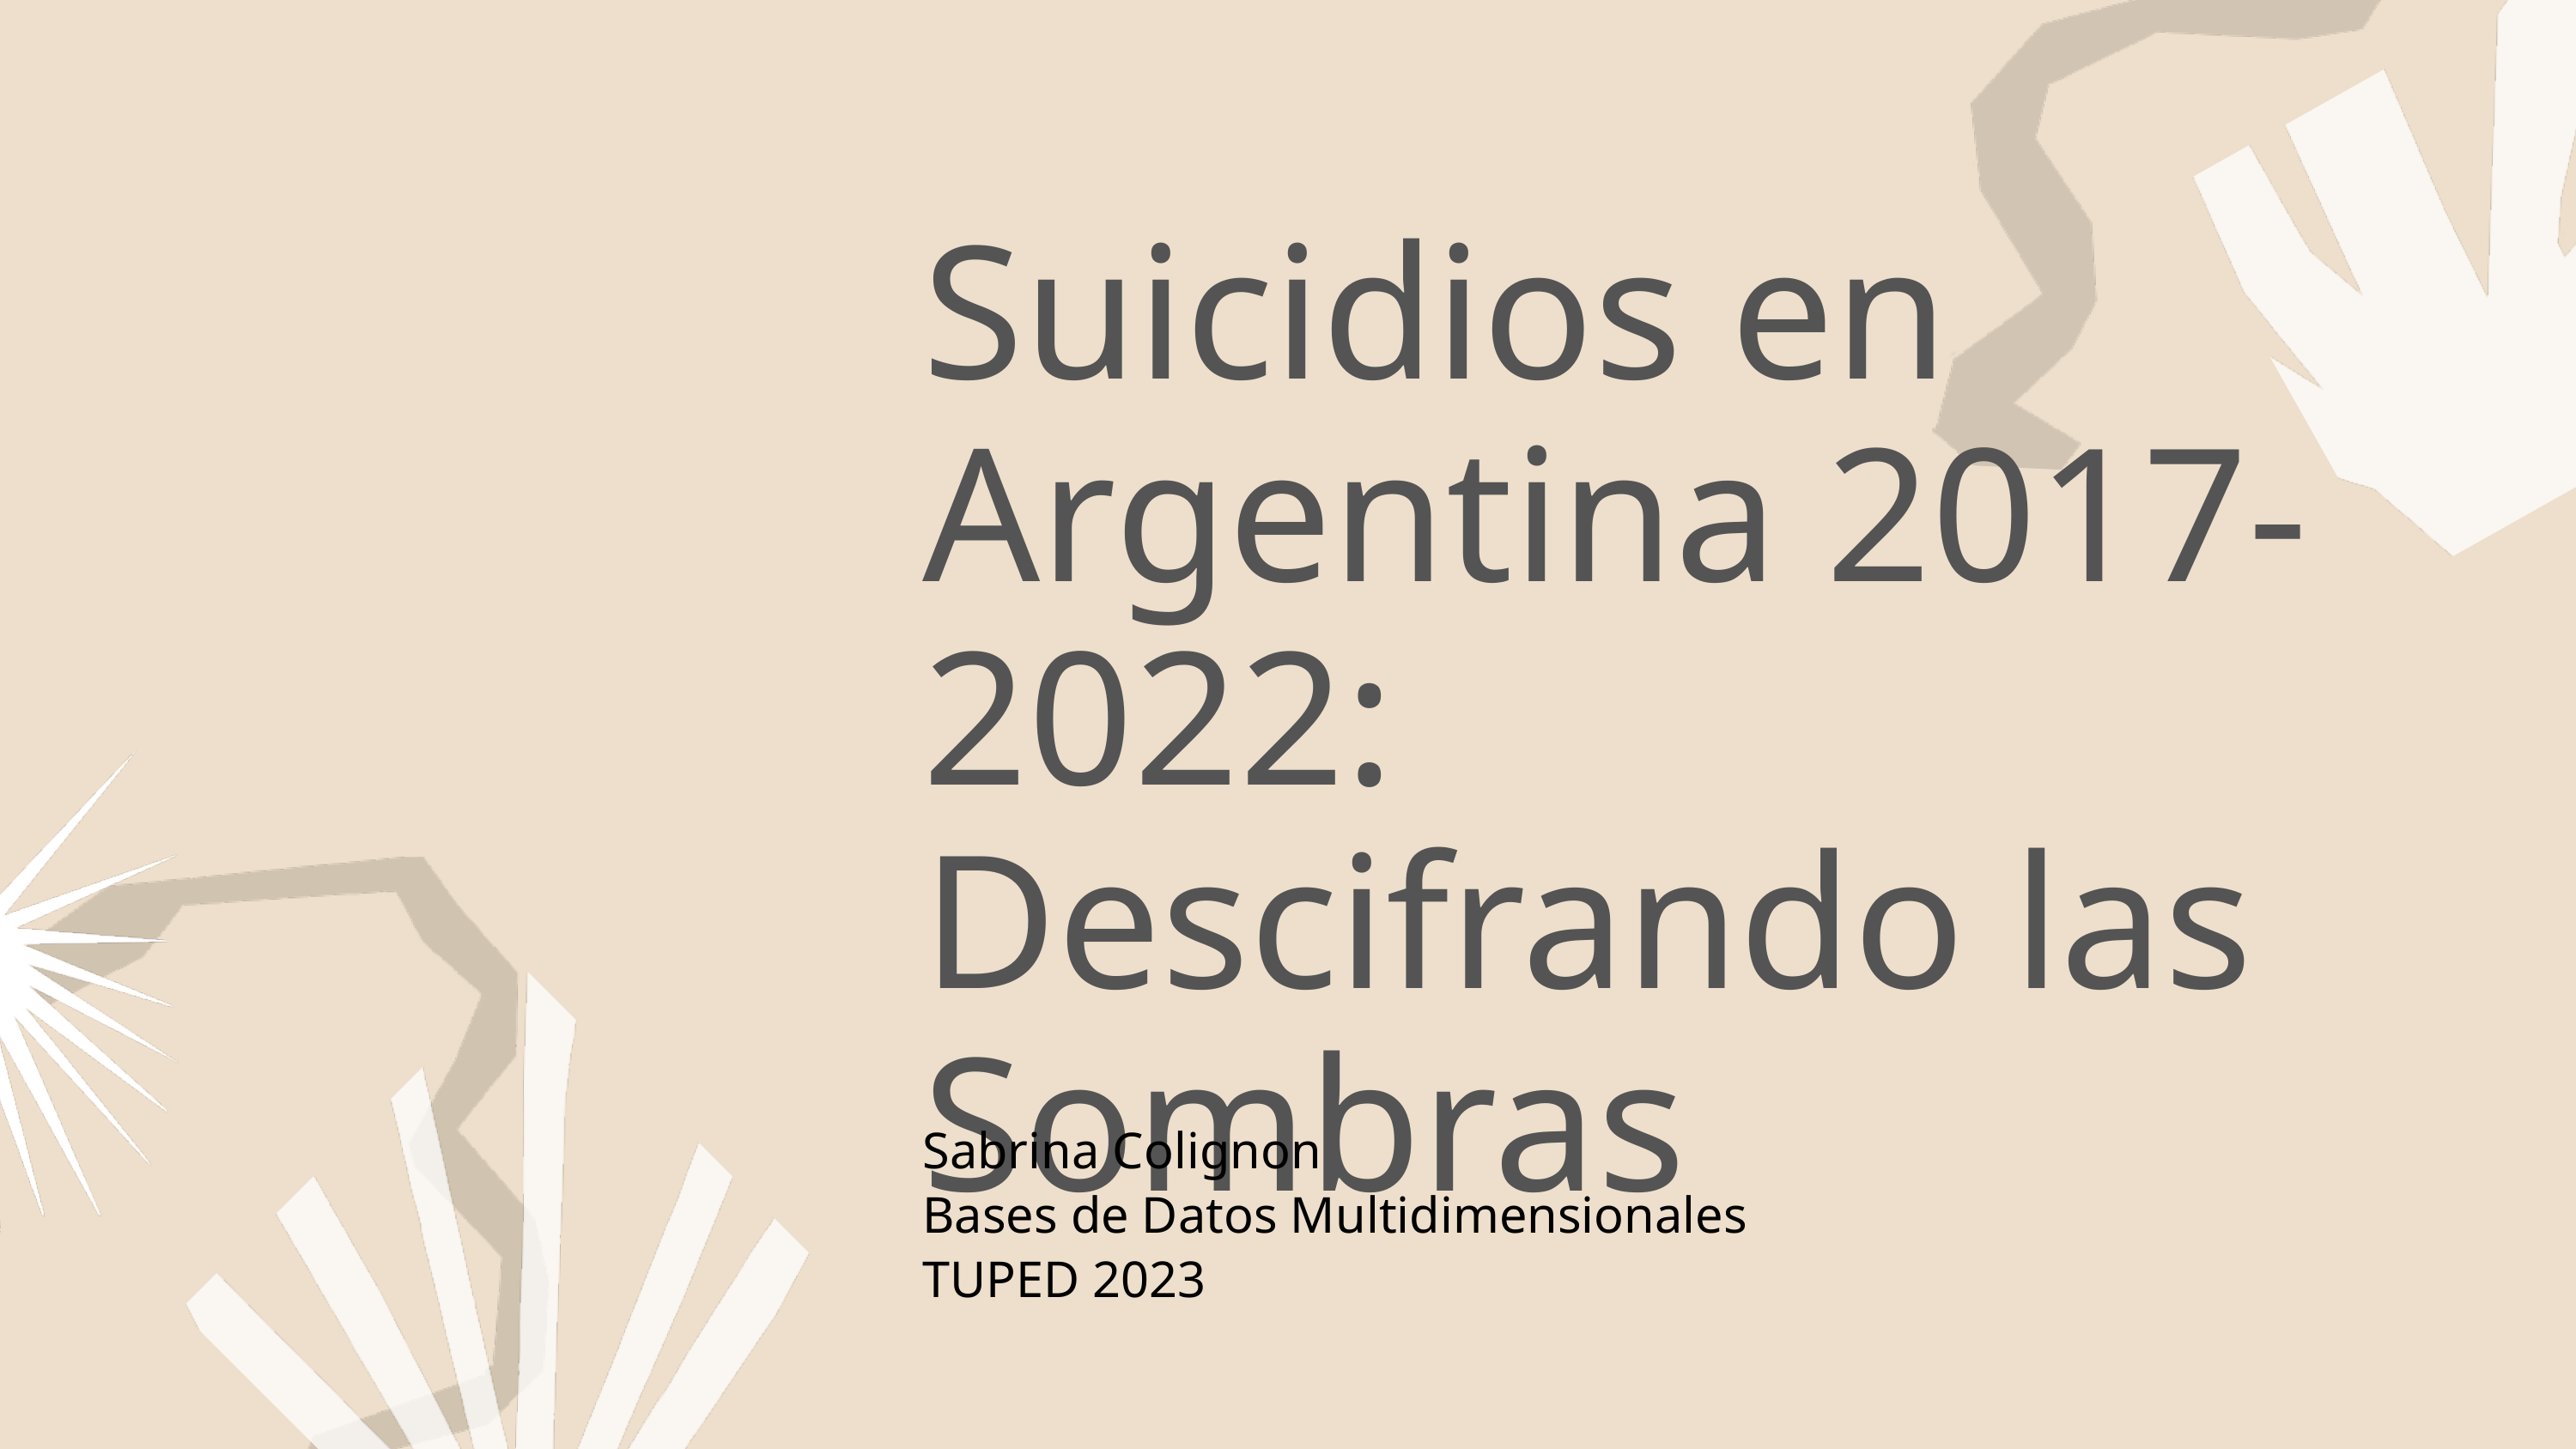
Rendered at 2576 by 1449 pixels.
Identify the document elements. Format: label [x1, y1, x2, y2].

text_box [2174, 0, 2576, 549]
text_box [0, 743, 179, 1252]
text_box [922, 211, 2464, 1305]
text_box [2565, 488, 2576, 495]
text_box [1942, 0, 2506, 209]
text_box [179, 967, 854, 1449]
text_box [0, 857, 550, 1449]
